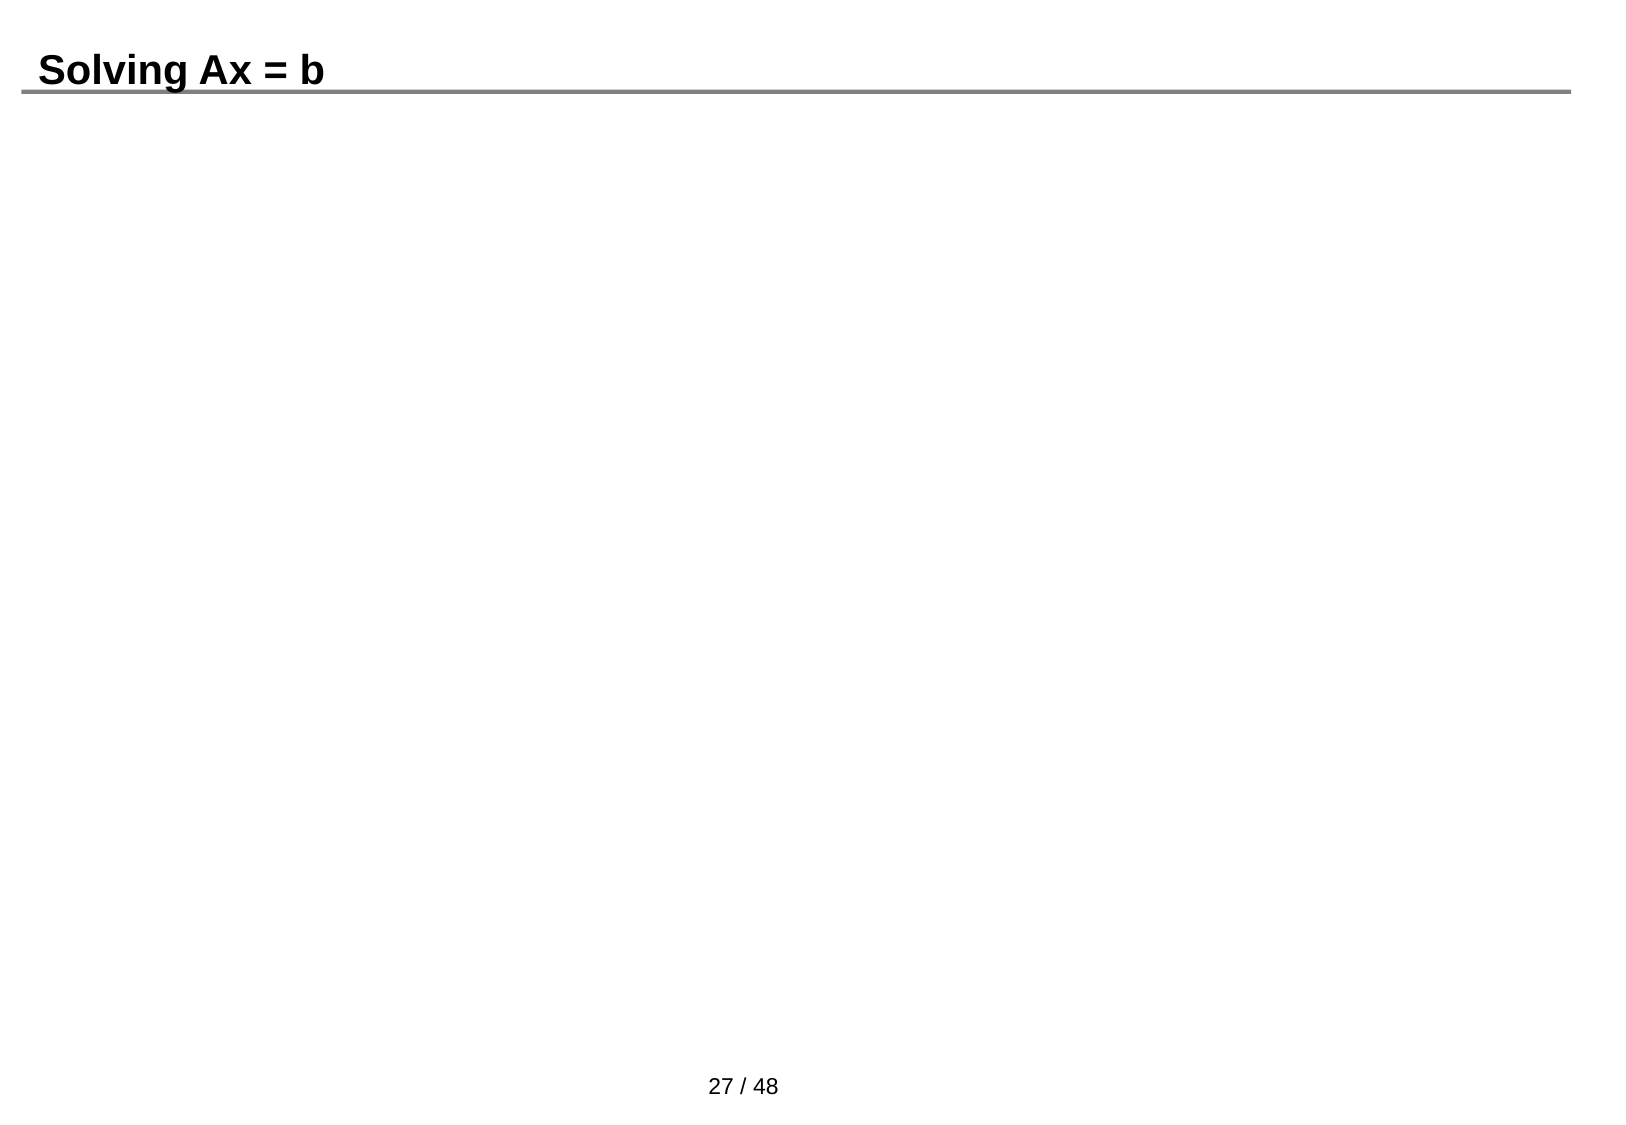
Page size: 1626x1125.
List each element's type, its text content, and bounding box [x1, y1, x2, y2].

title Solving Ax = b [22, 21, 1179, 91]
